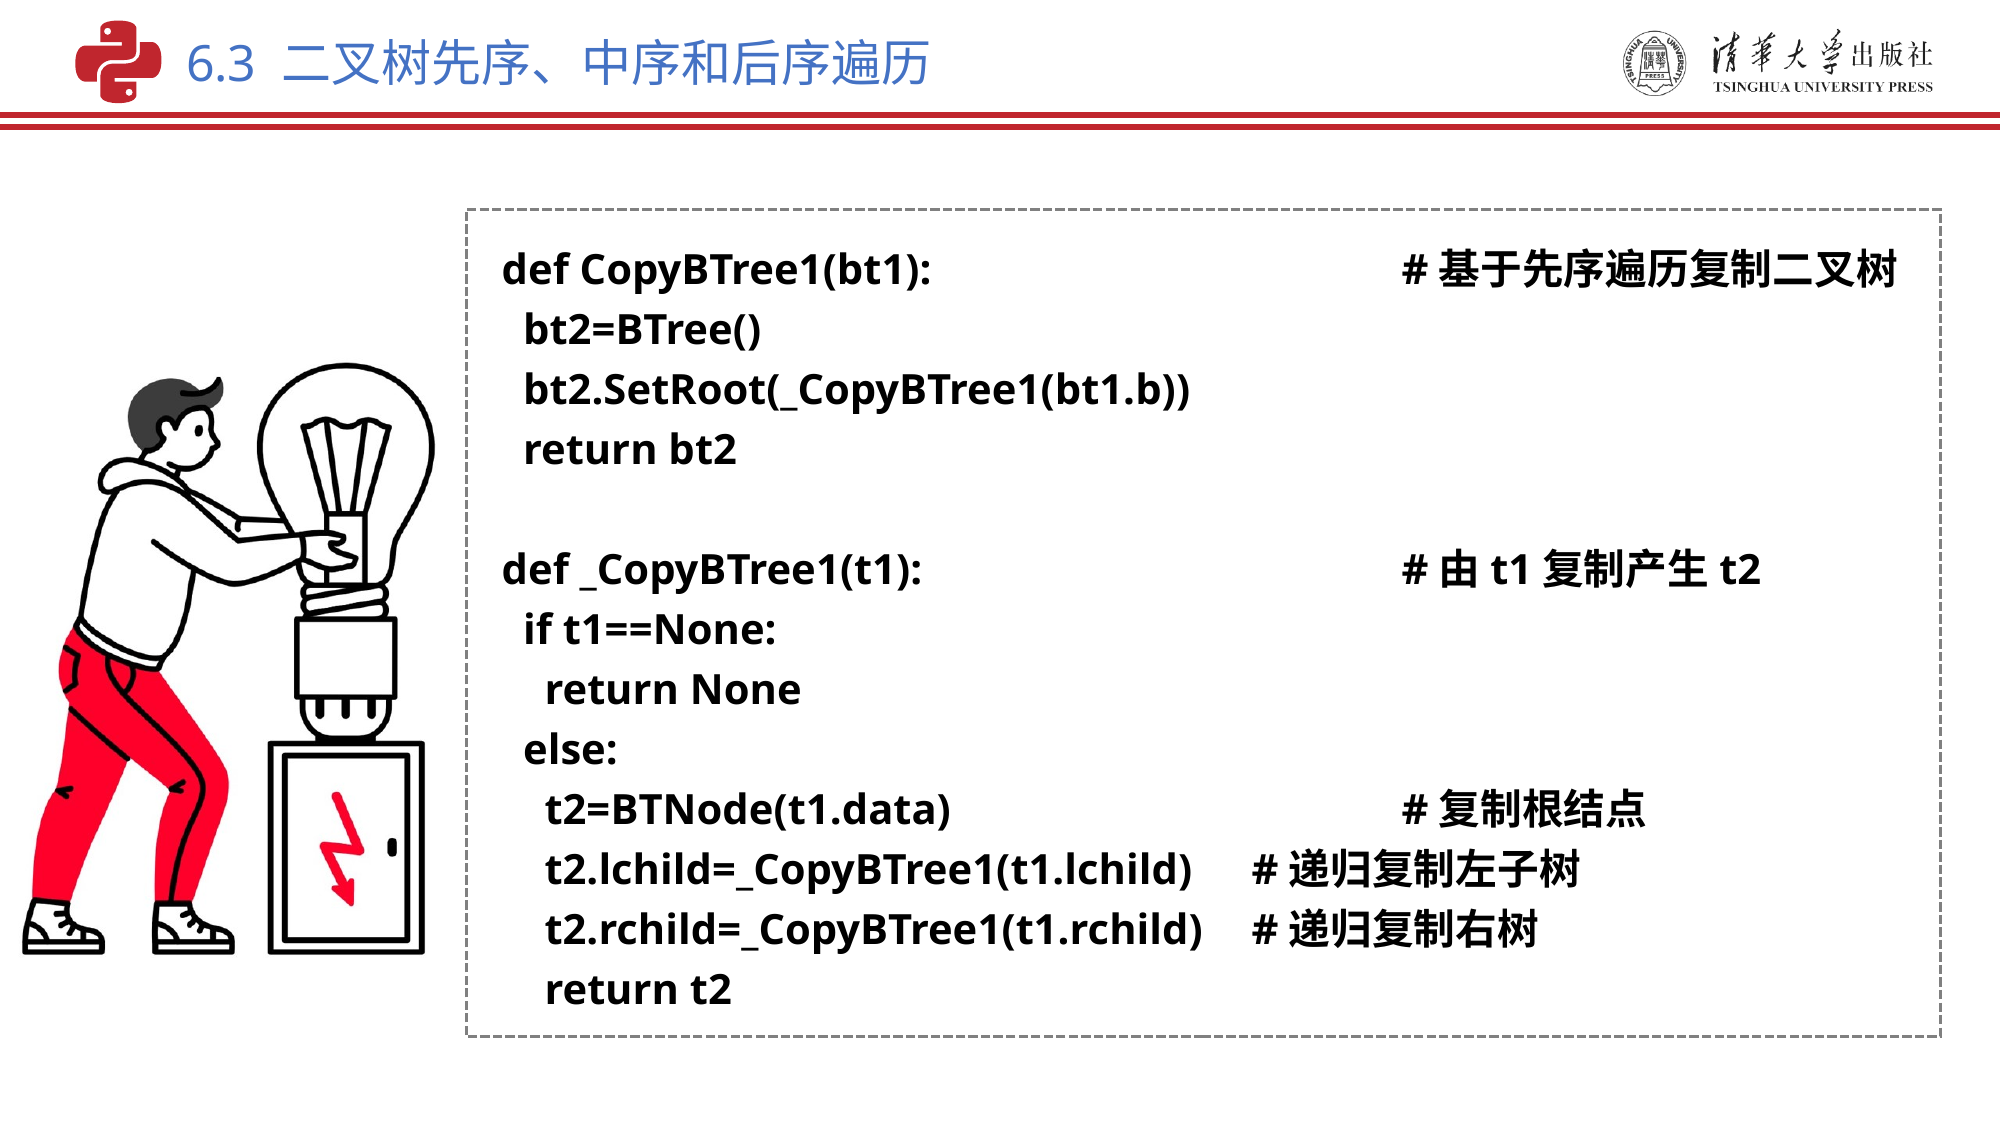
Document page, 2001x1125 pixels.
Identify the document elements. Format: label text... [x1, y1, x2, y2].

picture [17, 282, 447, 997]
text_box 6.3 二叉树先序、中序和后序遍历 [171, 24, 947, 99]
text_box def CopyBTree1(bt1): #基于先序遍历复制二叉树 bt2=BTree() bt2.SetRoot(_CopyBTree1(bt1.b)) return bt2 def _CopyBTree1(t1): #由t1复制产生t2 if t1==None: return None else: t2=BTNode(t1.data) #复制根结点 t2.lchild=_CopyBTree1(t1.lchild) #递归复制左子树 t2.rchild=_CopyBTree1(t1.rchild) #递归复制右树 return t2 [465, 208, 1941, 1038]
